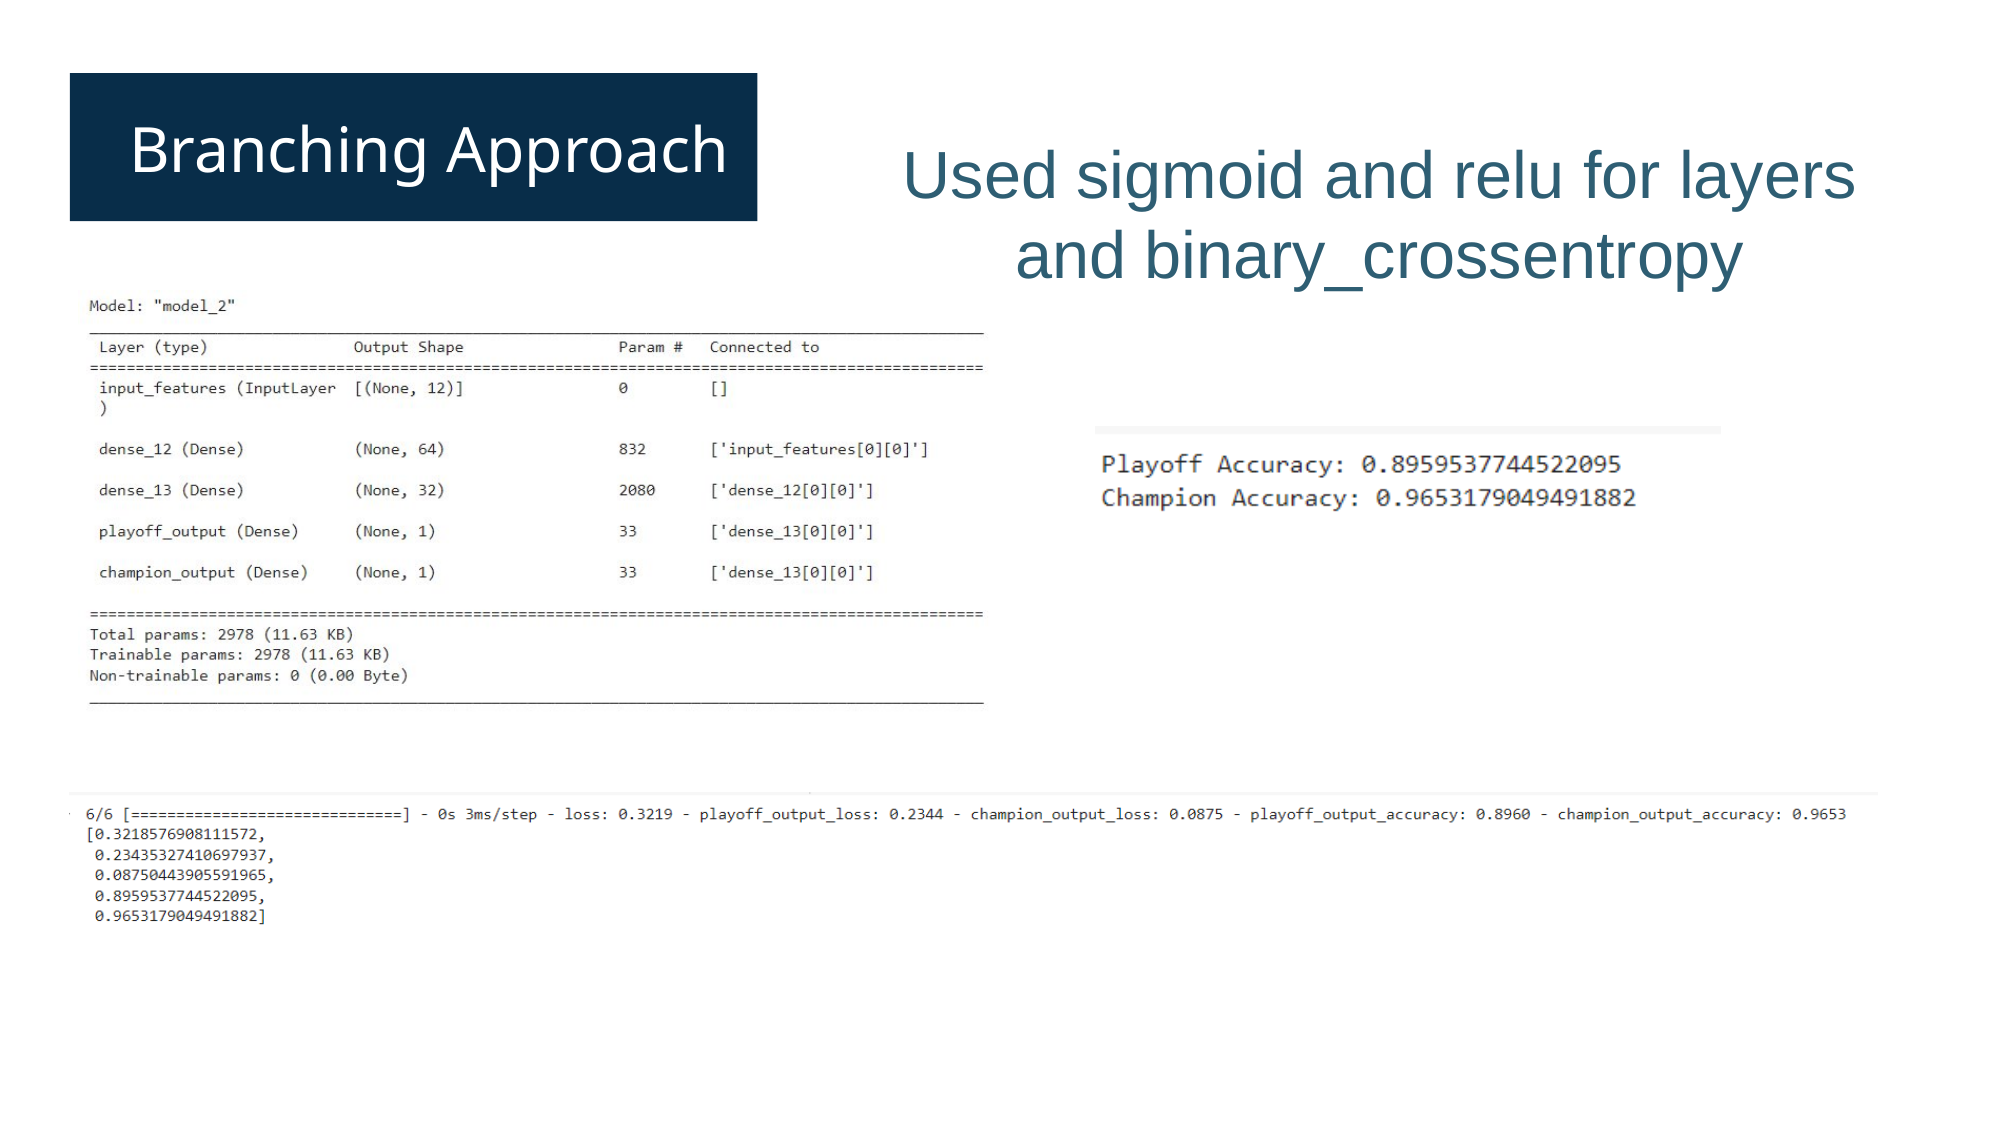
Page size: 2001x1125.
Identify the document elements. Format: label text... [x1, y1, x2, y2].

picture [77, 289, 1045, 727]
picture [1095, 426, 1721, 549]
text_box [69, 73, 758, 222]
text_box Branching Approach [114, 130, 798, 164]
text_box Used sigmoid and relu for layers and binary_crossentropy [830, 124, 1930, 300]
picture [69, 792, 1878, 942]
